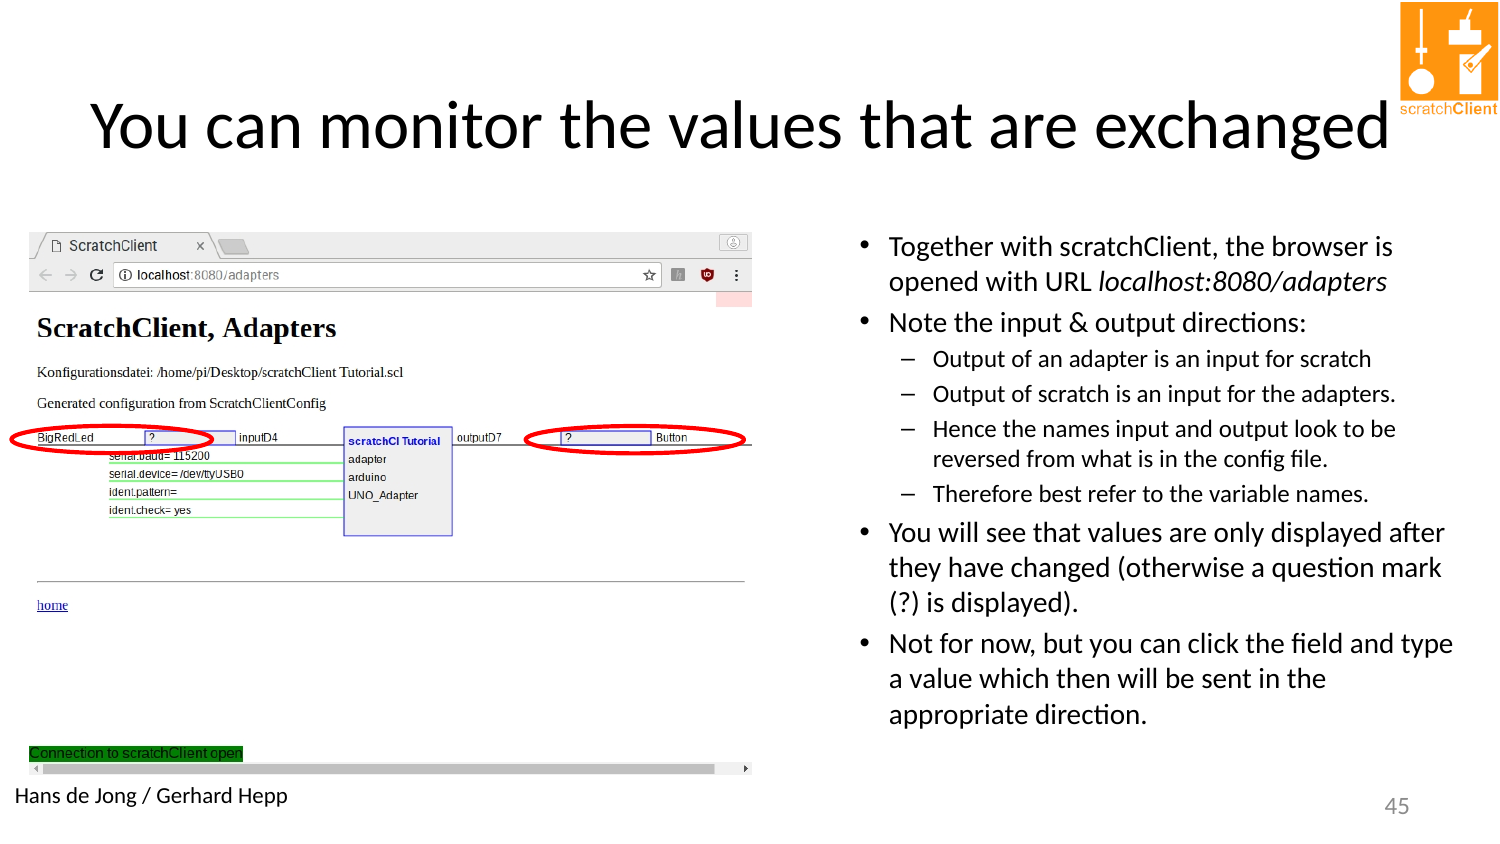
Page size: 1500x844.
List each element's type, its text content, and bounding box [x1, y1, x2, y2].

picture [1398, 2, 1499, 118]
text_box [9, 430, 24, 449]
title You can monitor the values that are exchanged [75, 33, 1425, 210]
picture [29, 232, 752, 775]
slide_number 45 [1340, 782, 1425, 827]
list Together with scratchClient, the browser is opened with URL localhost:8080/adapters Note the input & output directions: Output of an adapter is an input for scratch Output of scratch is an input for the adapters. Hence the names input and output look to be reversed from what is in the config file. Therefore best refer to the variable names. You will see that values are only displayed after they have changed (otherwise a question mark (?) is displayed). Not for now, but you can click the field and type a value which then will be sent in the appropriate direction. [844, 219, 1473, 777]
